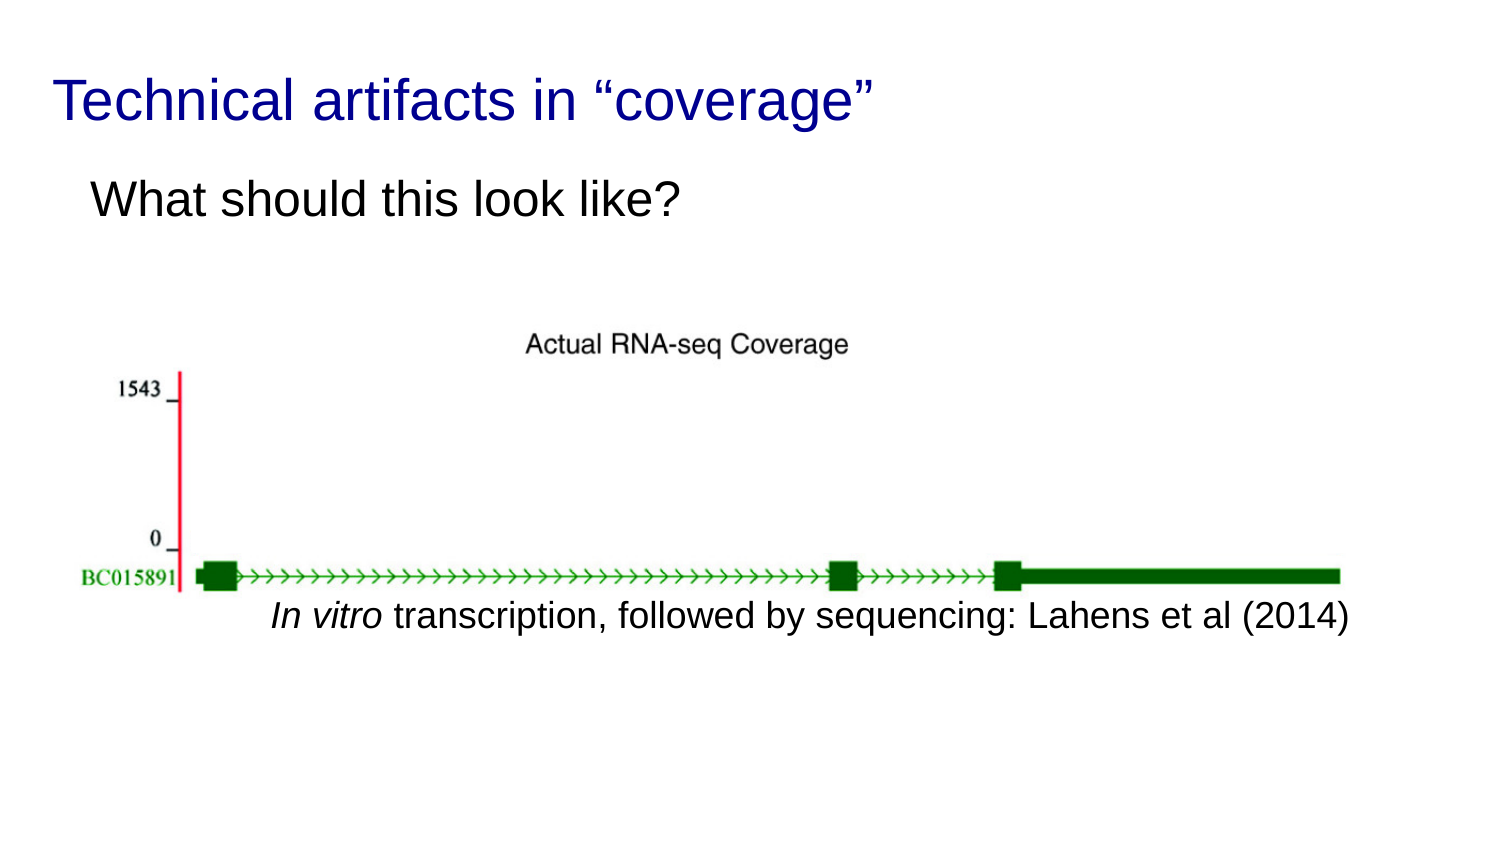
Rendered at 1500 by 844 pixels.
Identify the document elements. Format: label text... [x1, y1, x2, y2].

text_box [49, 314, 1375, 603]
title Technical artifacts in “coverage” [37, 46, 1388, 148]
list What should this look like? [75, 159, 1425, 717]
text_box In vitro transcription, followed by sequencing: Lahens et al (2014) [255, 610, 1365, 644]
